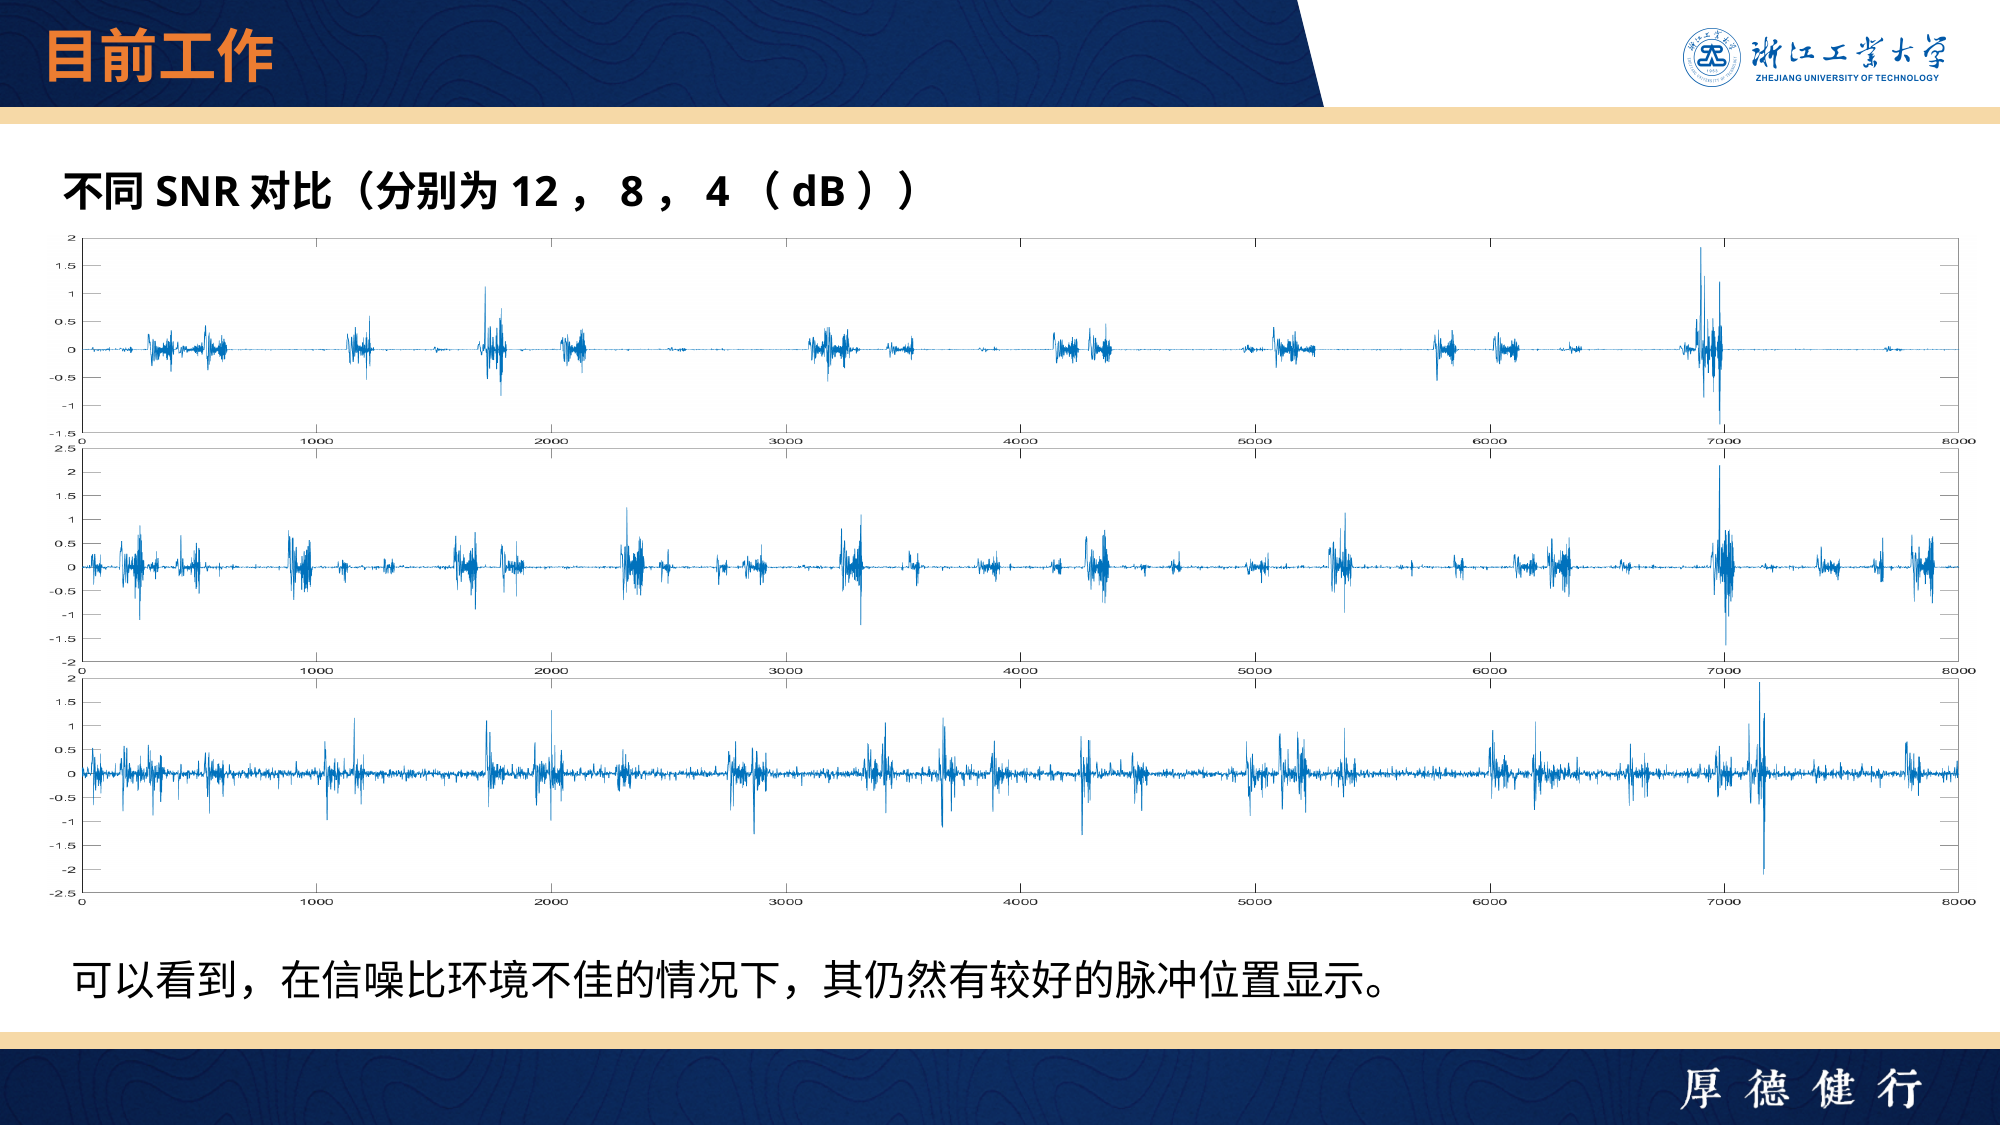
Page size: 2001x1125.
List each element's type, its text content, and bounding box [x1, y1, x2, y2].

picture [0, 0, 1327, 115]
text_box 可以看到，在信噪比环境不佳的情况下，其仍然有较好的脉冲位置显示。 [56, 945, 1977, 1011]
picture [0, 1041, 2000, 1125]
text_box 不同SNR对比（分别为12，8，4（dB）） [47, 132, 1234, 218]
picture [1683, 28, 1946, 87]
picture [47, 234, 1977, 906]
